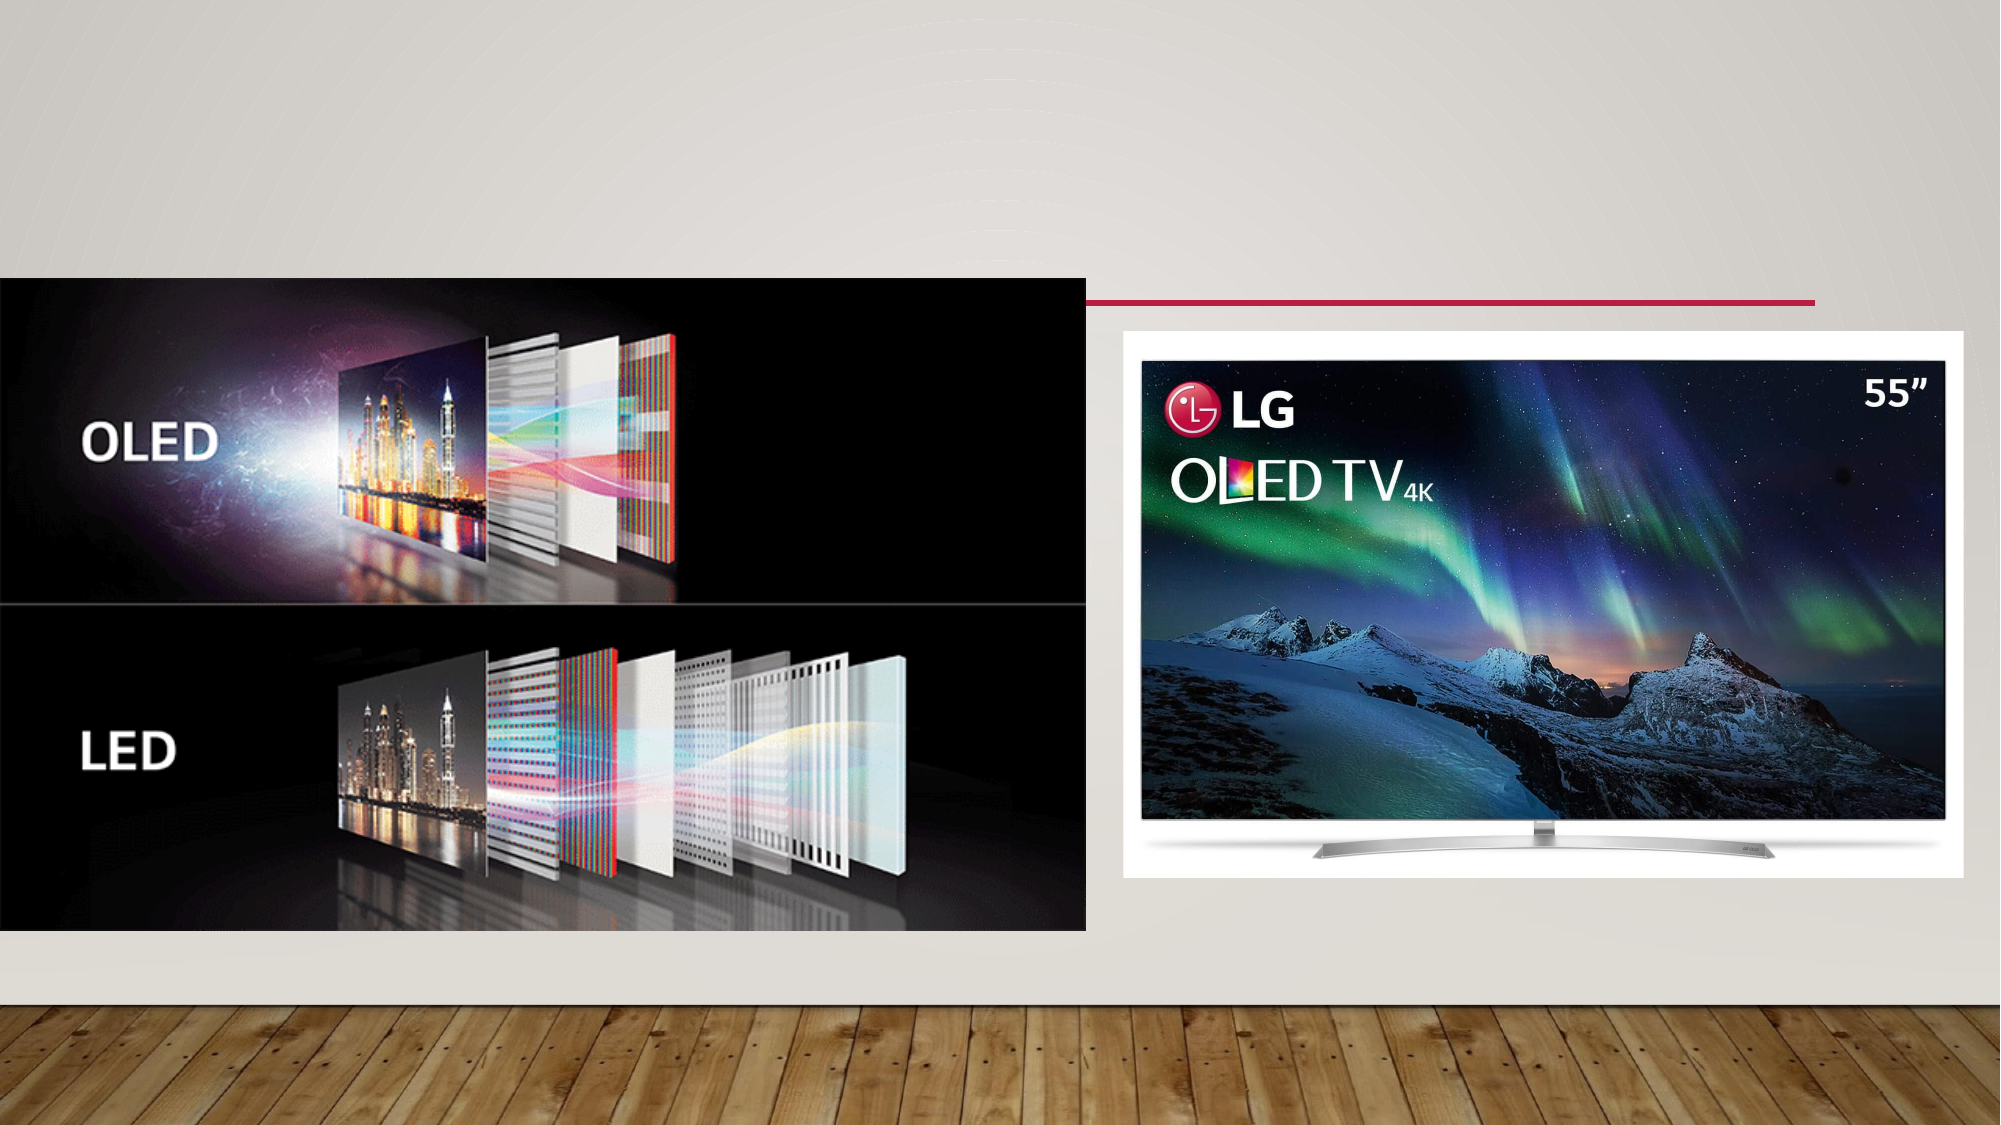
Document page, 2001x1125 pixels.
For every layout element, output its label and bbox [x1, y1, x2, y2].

picture [1123, 331, 1964, 878]
picture [0, 1005, 2000, 1125]
picture [0, 278, 1087, 931]
